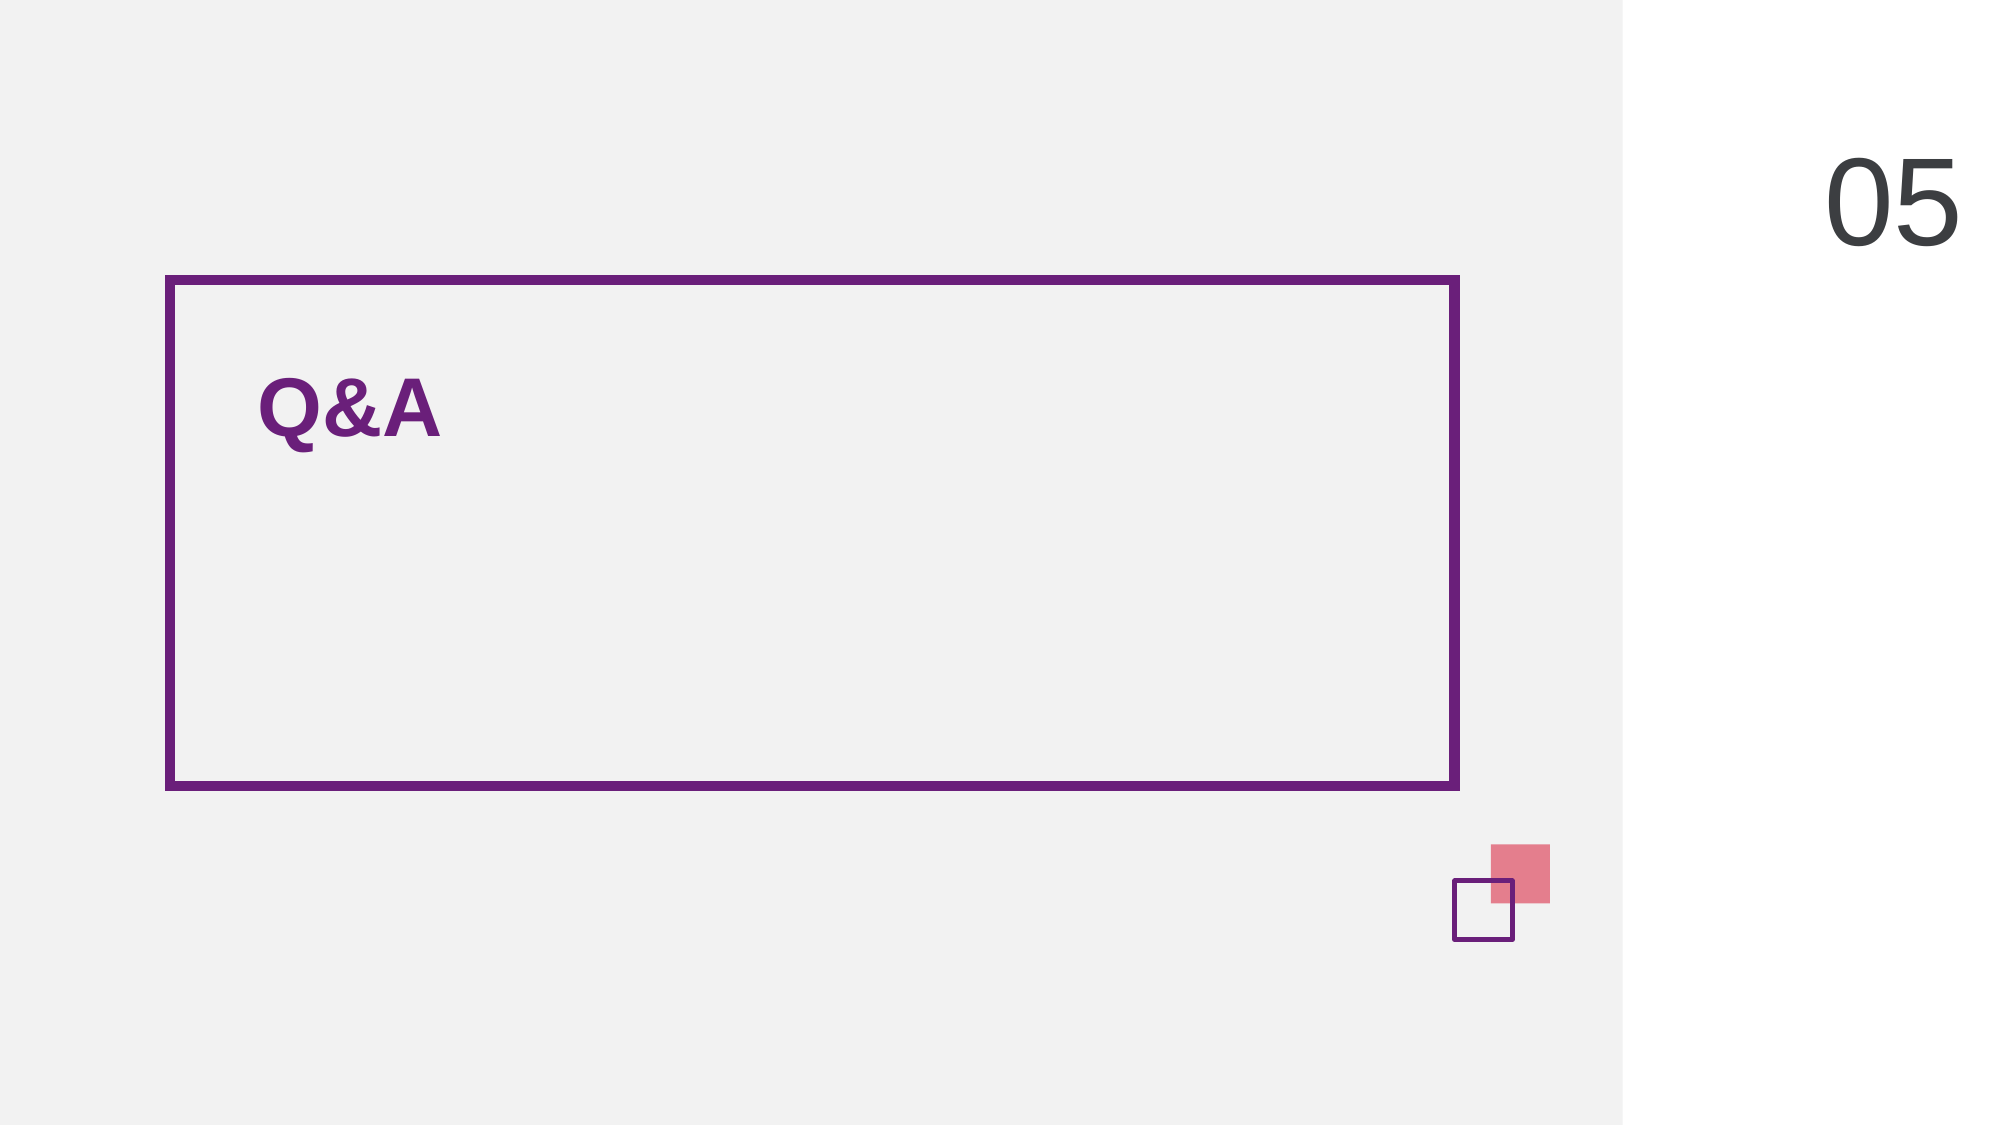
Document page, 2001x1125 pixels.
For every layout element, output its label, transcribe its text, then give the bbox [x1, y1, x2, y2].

list Q&A [242, 357, 1382, 704]
list 05 [1707, 36, 1979, 280]
